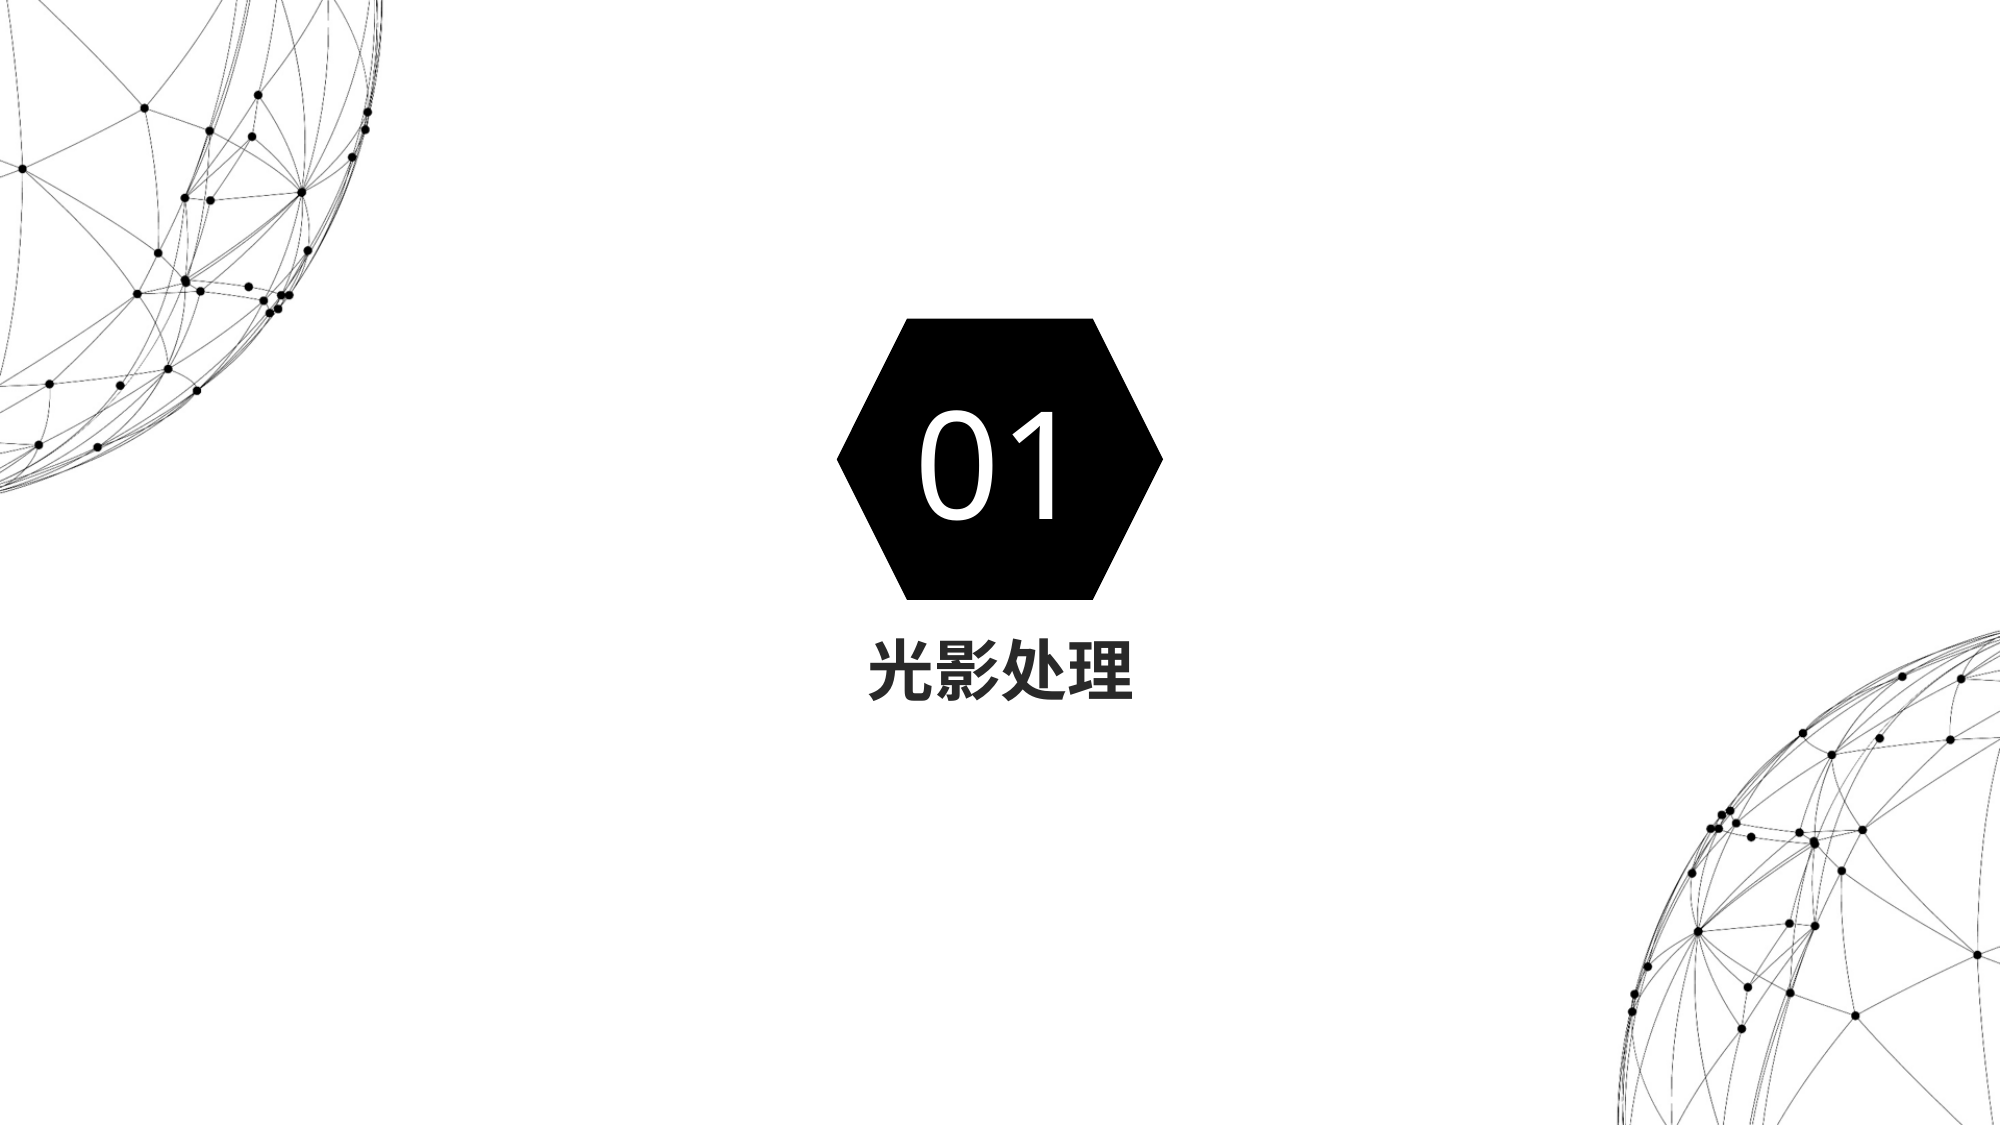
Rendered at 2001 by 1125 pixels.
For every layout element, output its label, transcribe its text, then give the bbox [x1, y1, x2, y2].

text_box 光影处理 [859, 621, 1143, 717]
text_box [836, 318, 1164, 601]
picture [0, 0, 2000, 1125]
